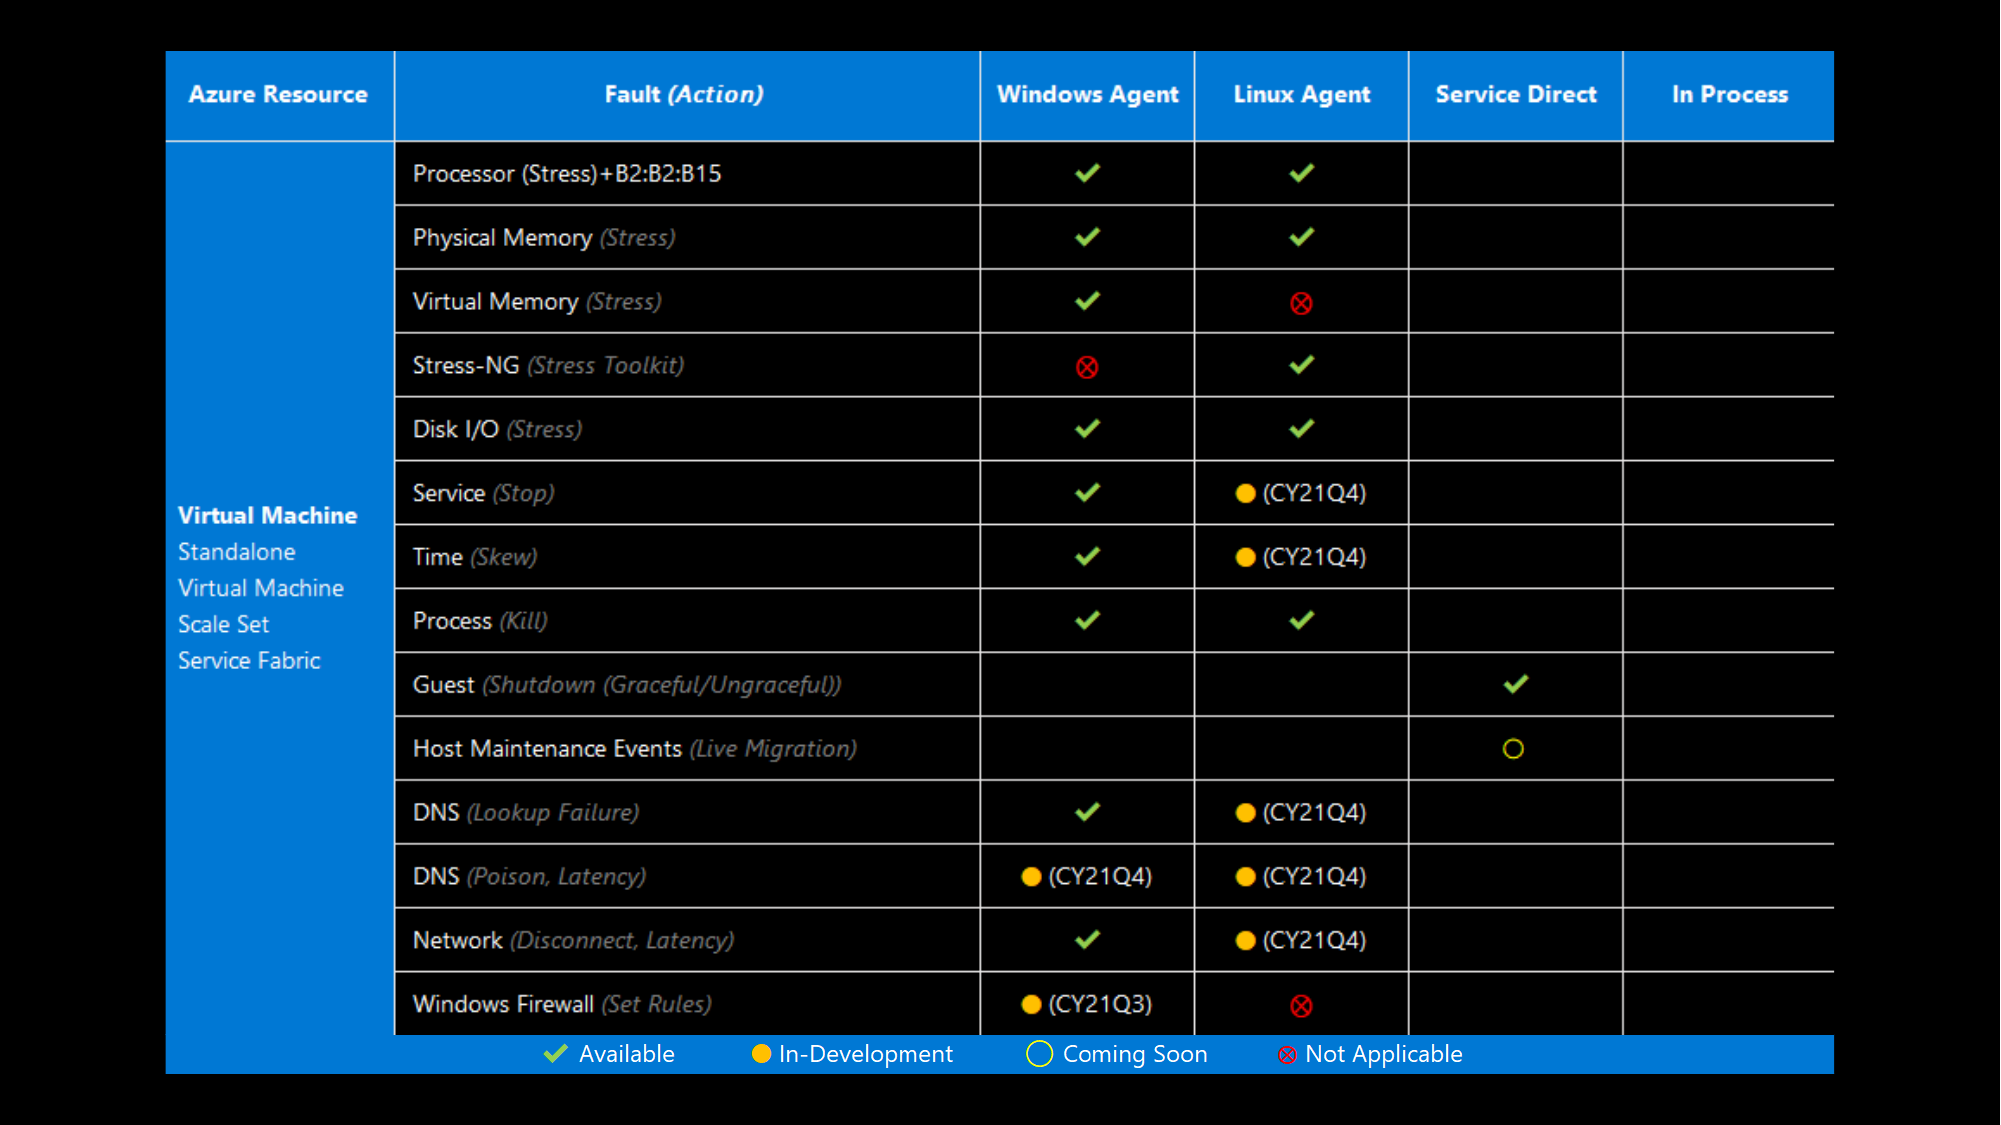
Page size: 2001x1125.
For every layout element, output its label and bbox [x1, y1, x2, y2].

text_box [165, 51, 1835, 1074]
